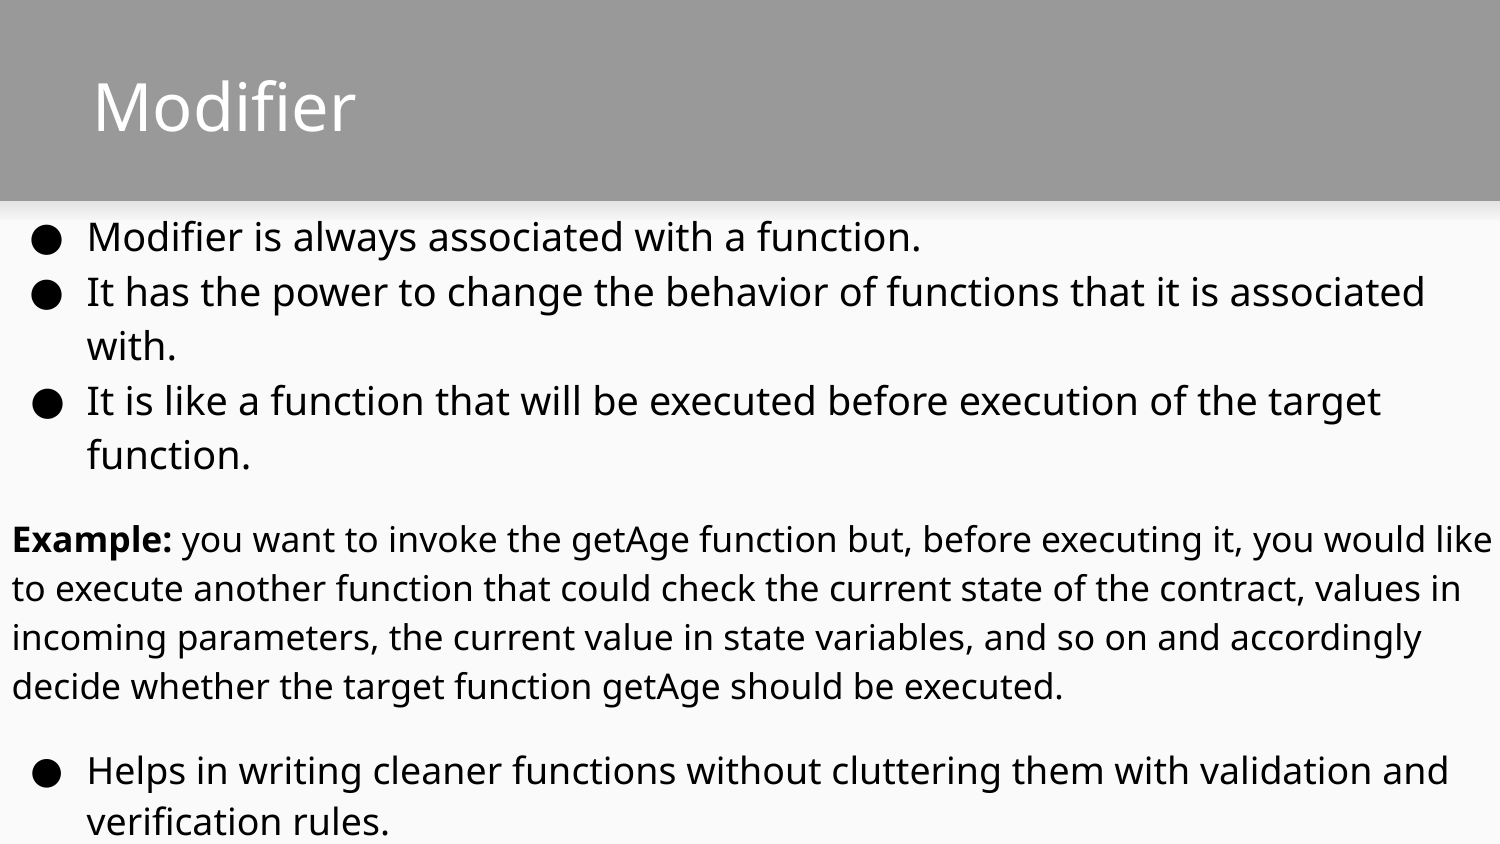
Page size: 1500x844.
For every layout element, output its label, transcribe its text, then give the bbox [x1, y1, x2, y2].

title Modifier [77, 33, 1427, 160]
list Modifier is always associated with a function. It has the power to change the behavior of functions that it is associated with. It is like a function that will be executed before execution of the target function. Example: you want to invoke the getAge function but, before executing it, you would like to execute another function that could check the current state of the contract, values in incoming parameters, the current value in state variables, and so on and accordingly decide whether the target function getAge should be executed. Helps in writing cleaner functions without cluttering them with validation and verification rules. Moreover, the modifier can be associated with multiple functions. This ensures cleaner, more readable, and more maintainable code. [0, 189, 1500, 755]
